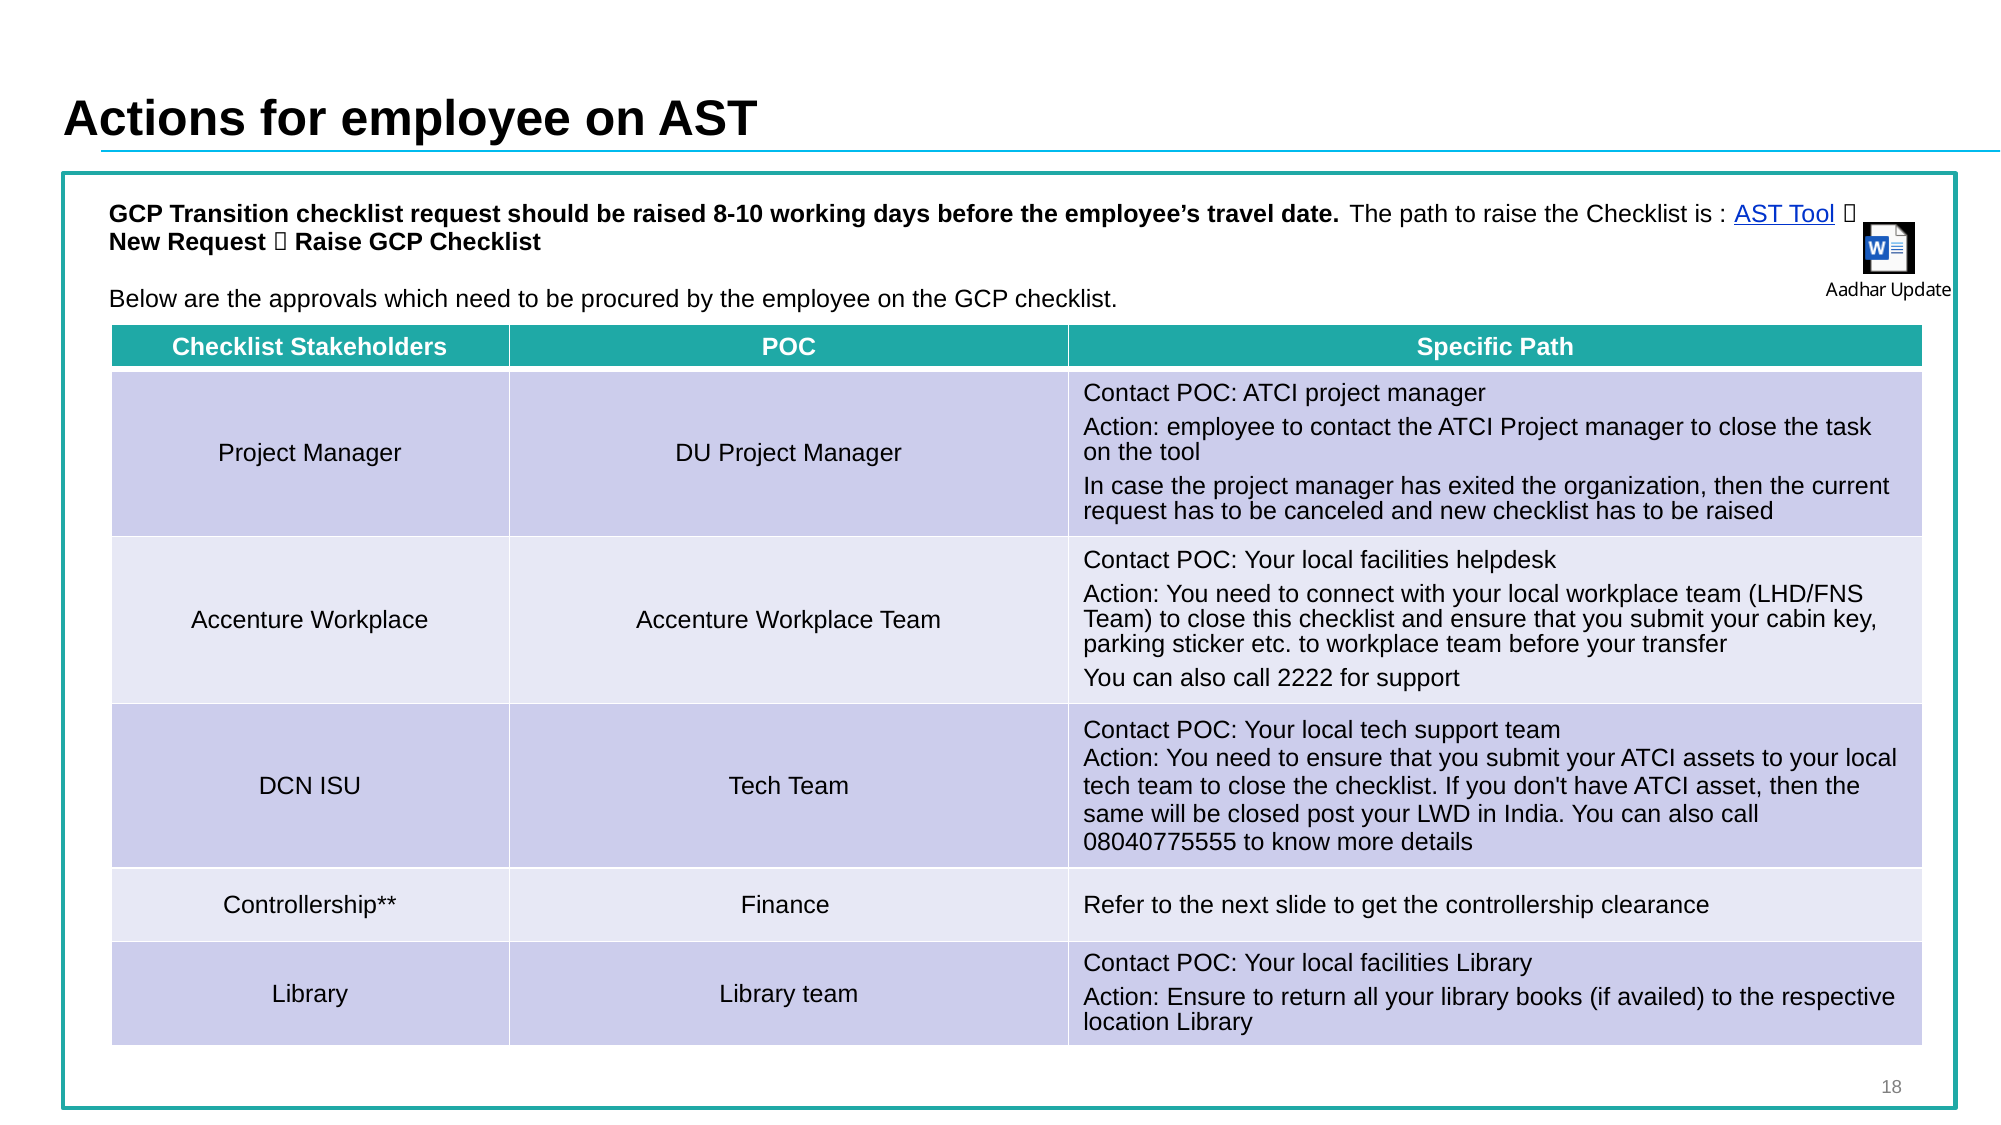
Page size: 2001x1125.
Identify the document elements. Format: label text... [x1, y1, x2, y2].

text_box Actions for employee on AST [62, 68, 1463, 146]
text_box [61, 171, 1958, 1110]
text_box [1813, 222, 1964, 356]
